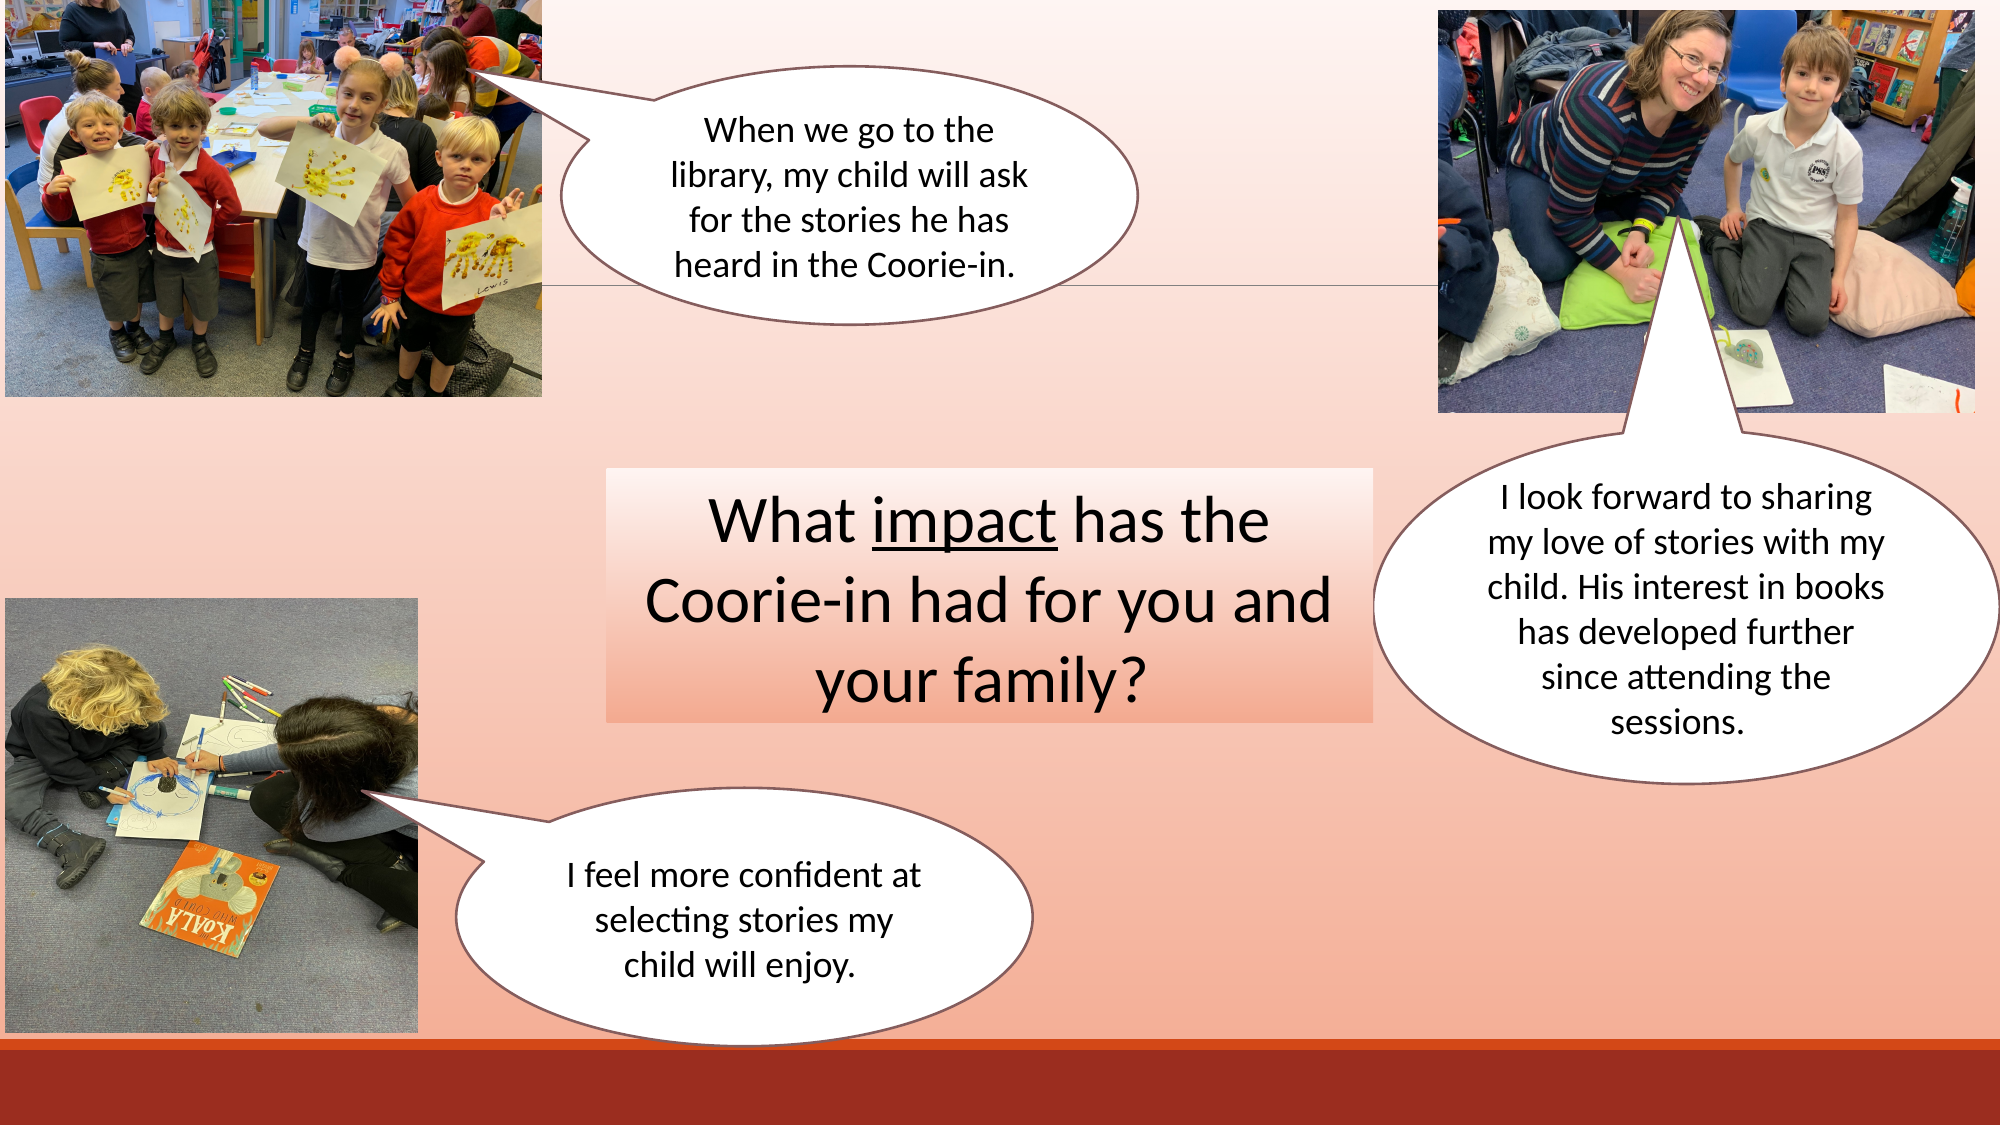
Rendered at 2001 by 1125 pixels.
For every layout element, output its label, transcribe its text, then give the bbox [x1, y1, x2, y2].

text_box I feel more confident at selecting stories my child will enjoy. [426, 786, 1034, 1048]
picture [5, 0, 542, 397]
picture [1438, 10, 1975, 413]
picture [5, 598, 418, 1034]
text_box When we go to the library, my child will ask for the stories he has heard in the Coorie-in. [550, 64, 1140, 327]
text_box I look forward to sharing my love of stories with my child. His interest in books has developed further since attending the sessions. [1374, 420, 2000, 786]
text_box What impact has the Coorie-in had for you and your family? [606, 468, 1374, 723]
